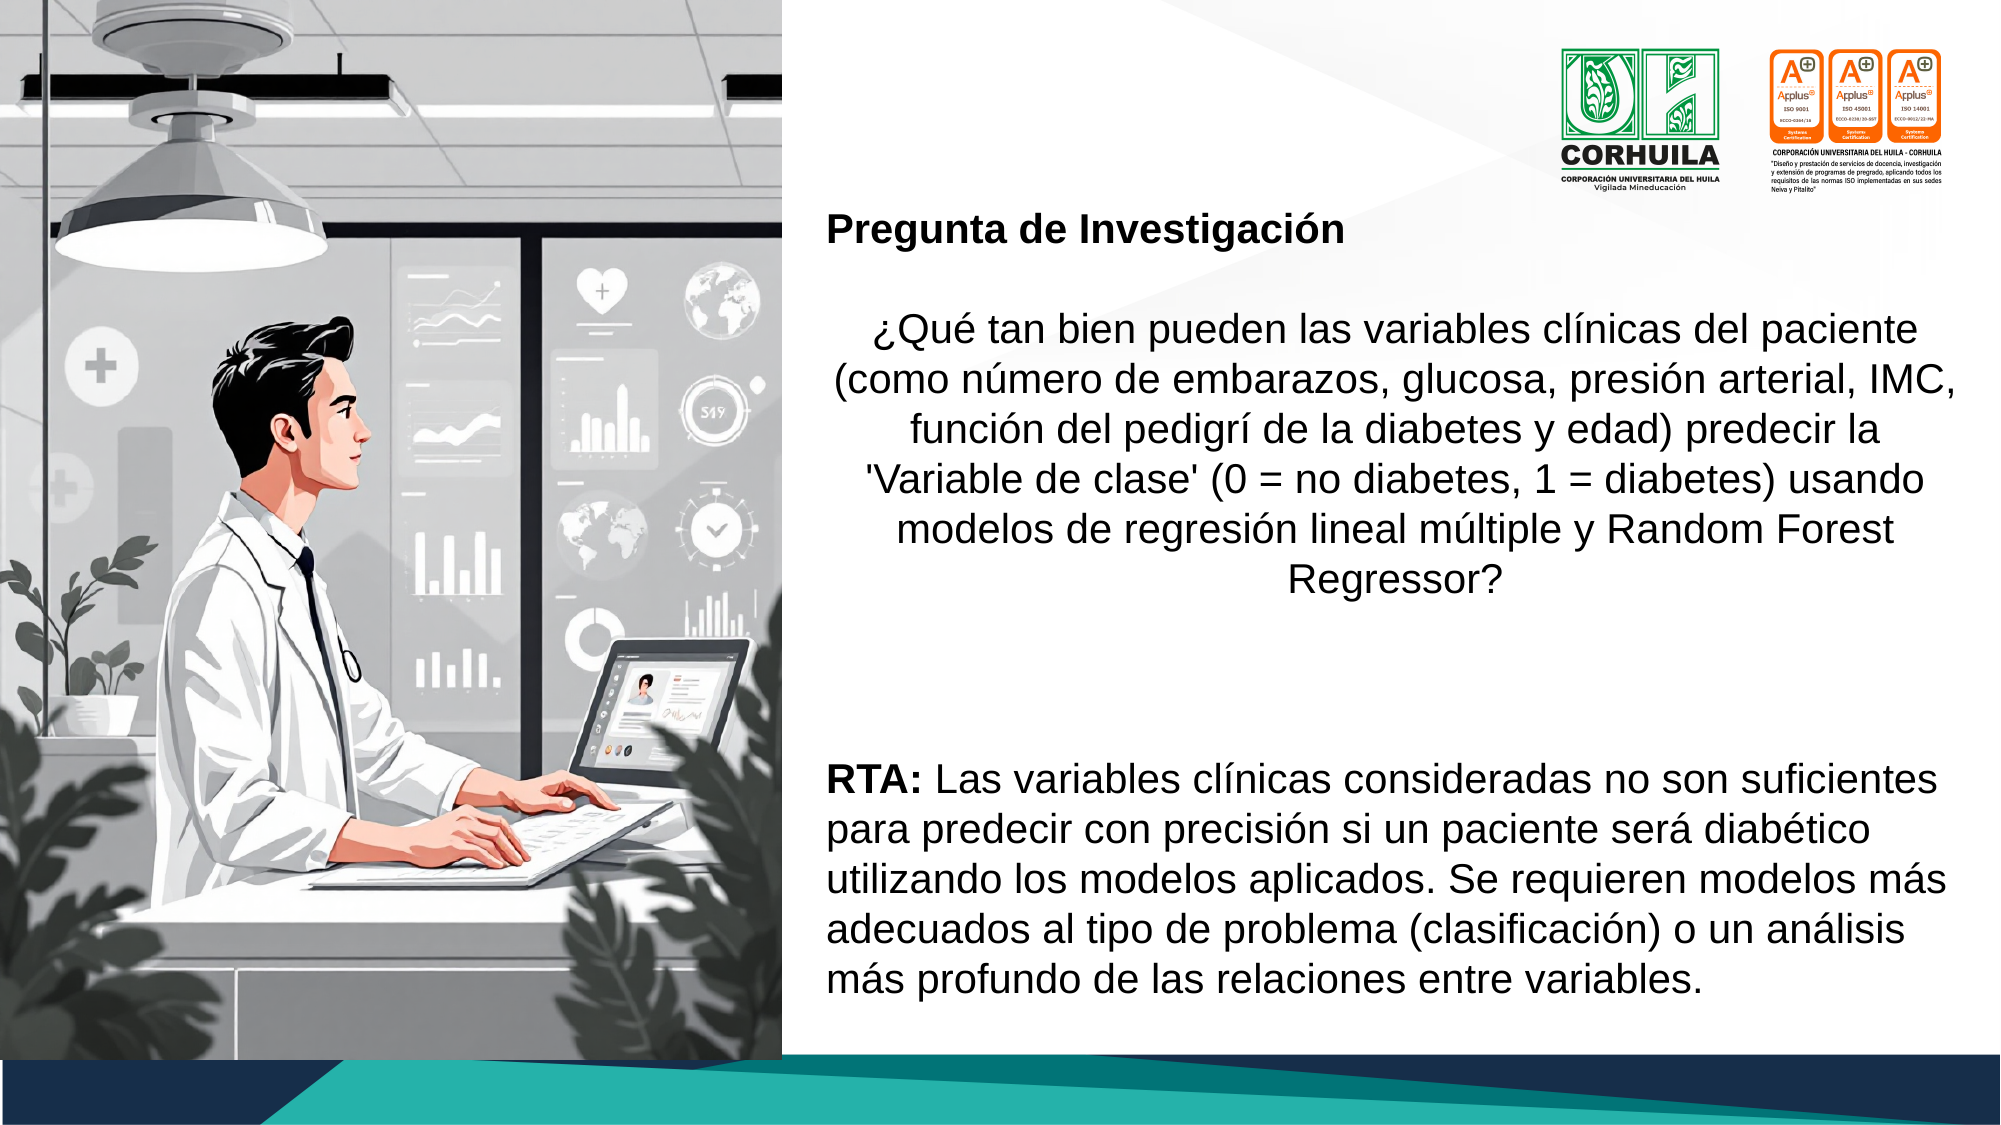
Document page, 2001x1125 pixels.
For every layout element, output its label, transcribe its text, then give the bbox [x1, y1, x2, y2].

picture [0, 0, 2000, 1125]
text_box Pregunta de Investigación ¿Qué tan bien pueden las variables clínicas del paciente (como número de embarazos, glucosa, presión arterial, IMC, función del pedigrí de la diabetes y edad) predecir la 'Variable de clase' (0 = no diabetes, 1 = diabetes) usando modelos de regresión lineal múltiple y Random Forest Regressor? RTA: Las variables clínicas consideradas no son suficientes para predecir con precisión si un paciente será diabético utilizando los modelos aplicados. Se requieren modelos más adecuados al tipo de problema (clasificación) o un análisis más profundo de las relaciones entre variables. [811, 194, 1980, 1060]
